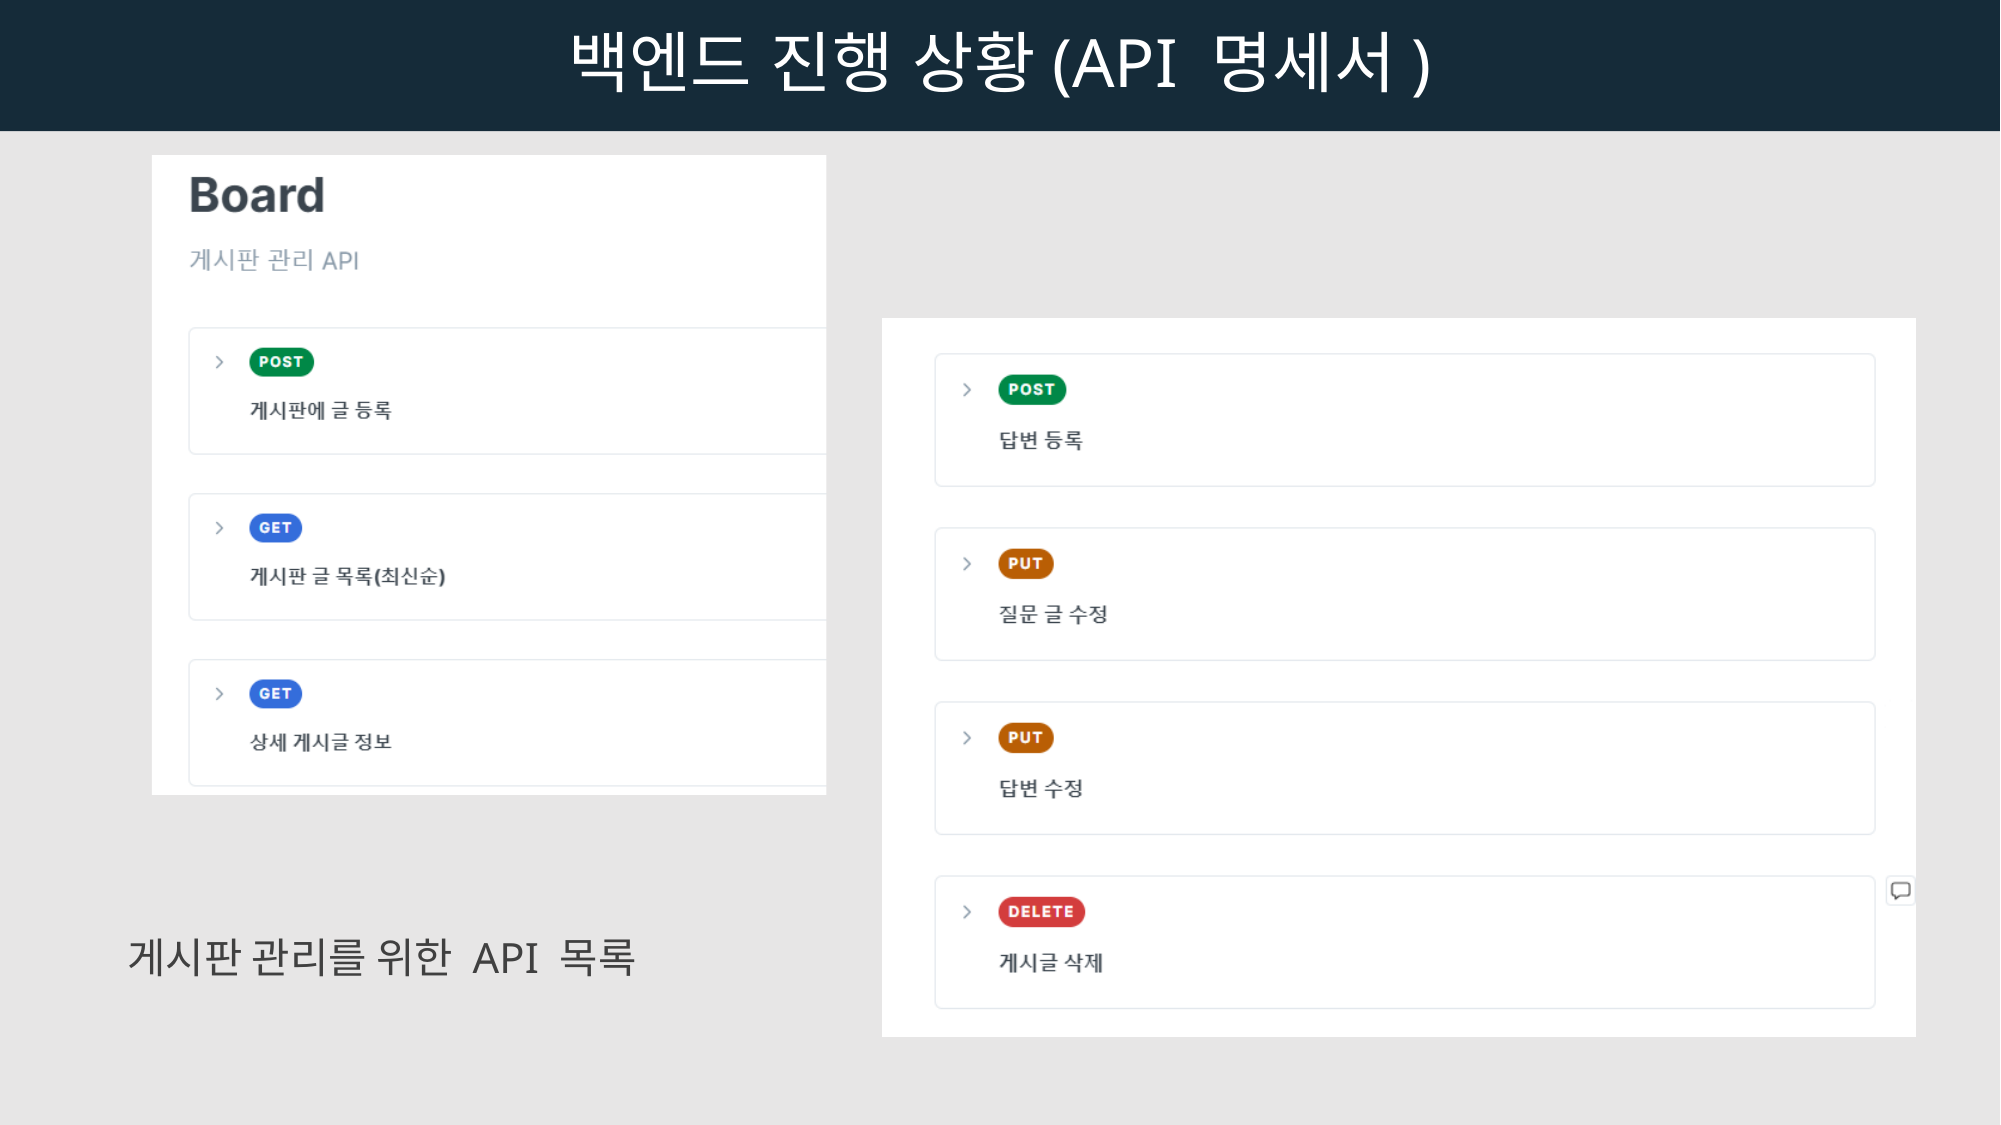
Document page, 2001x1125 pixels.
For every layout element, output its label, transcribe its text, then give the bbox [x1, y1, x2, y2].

text_box 백엔드 진행 상황(API 명세서) [553, 13, 1447, 109]
picture [151, 155, 827, 797]
text_box 게시판 관리를 위한 API 목록 [112, 924, 652, 990]
text_box [0, 0, 2000, 132]
picture [882, 318, 1916, 1037]
